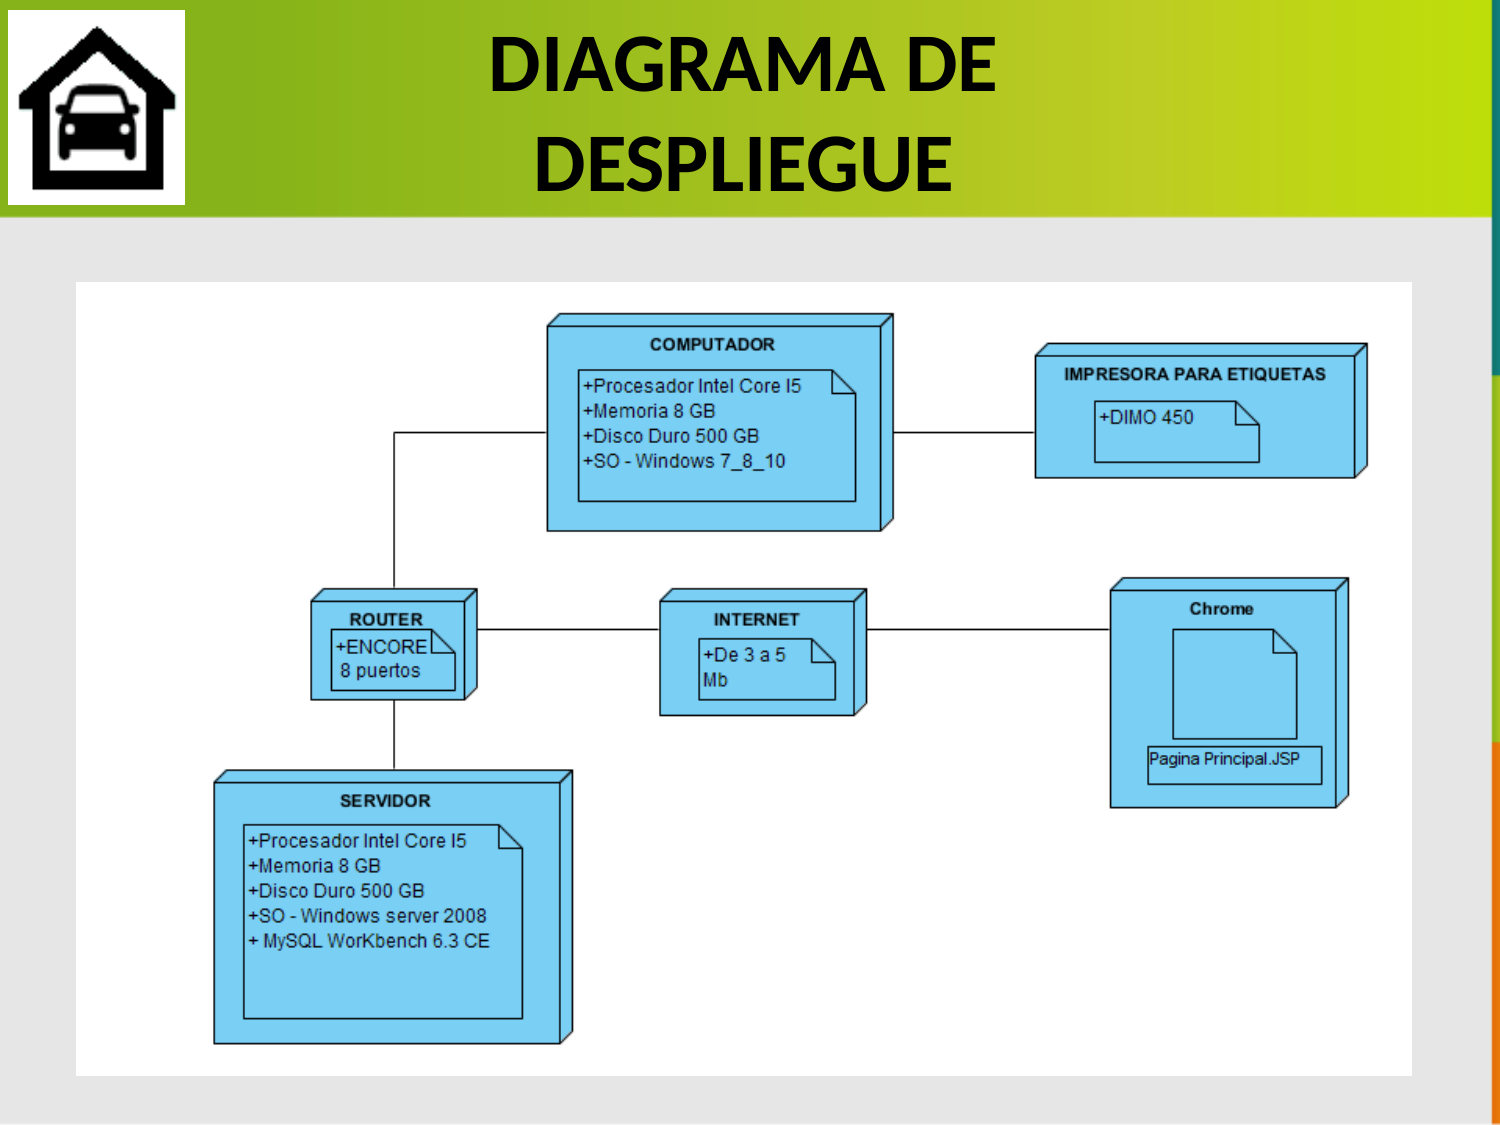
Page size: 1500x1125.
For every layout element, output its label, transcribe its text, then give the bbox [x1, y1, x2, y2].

text_box DIAGRAMA DE DESPLIEGUE [333, 13, 1154, 202]
picture [0, 0, 1500, 1125]
